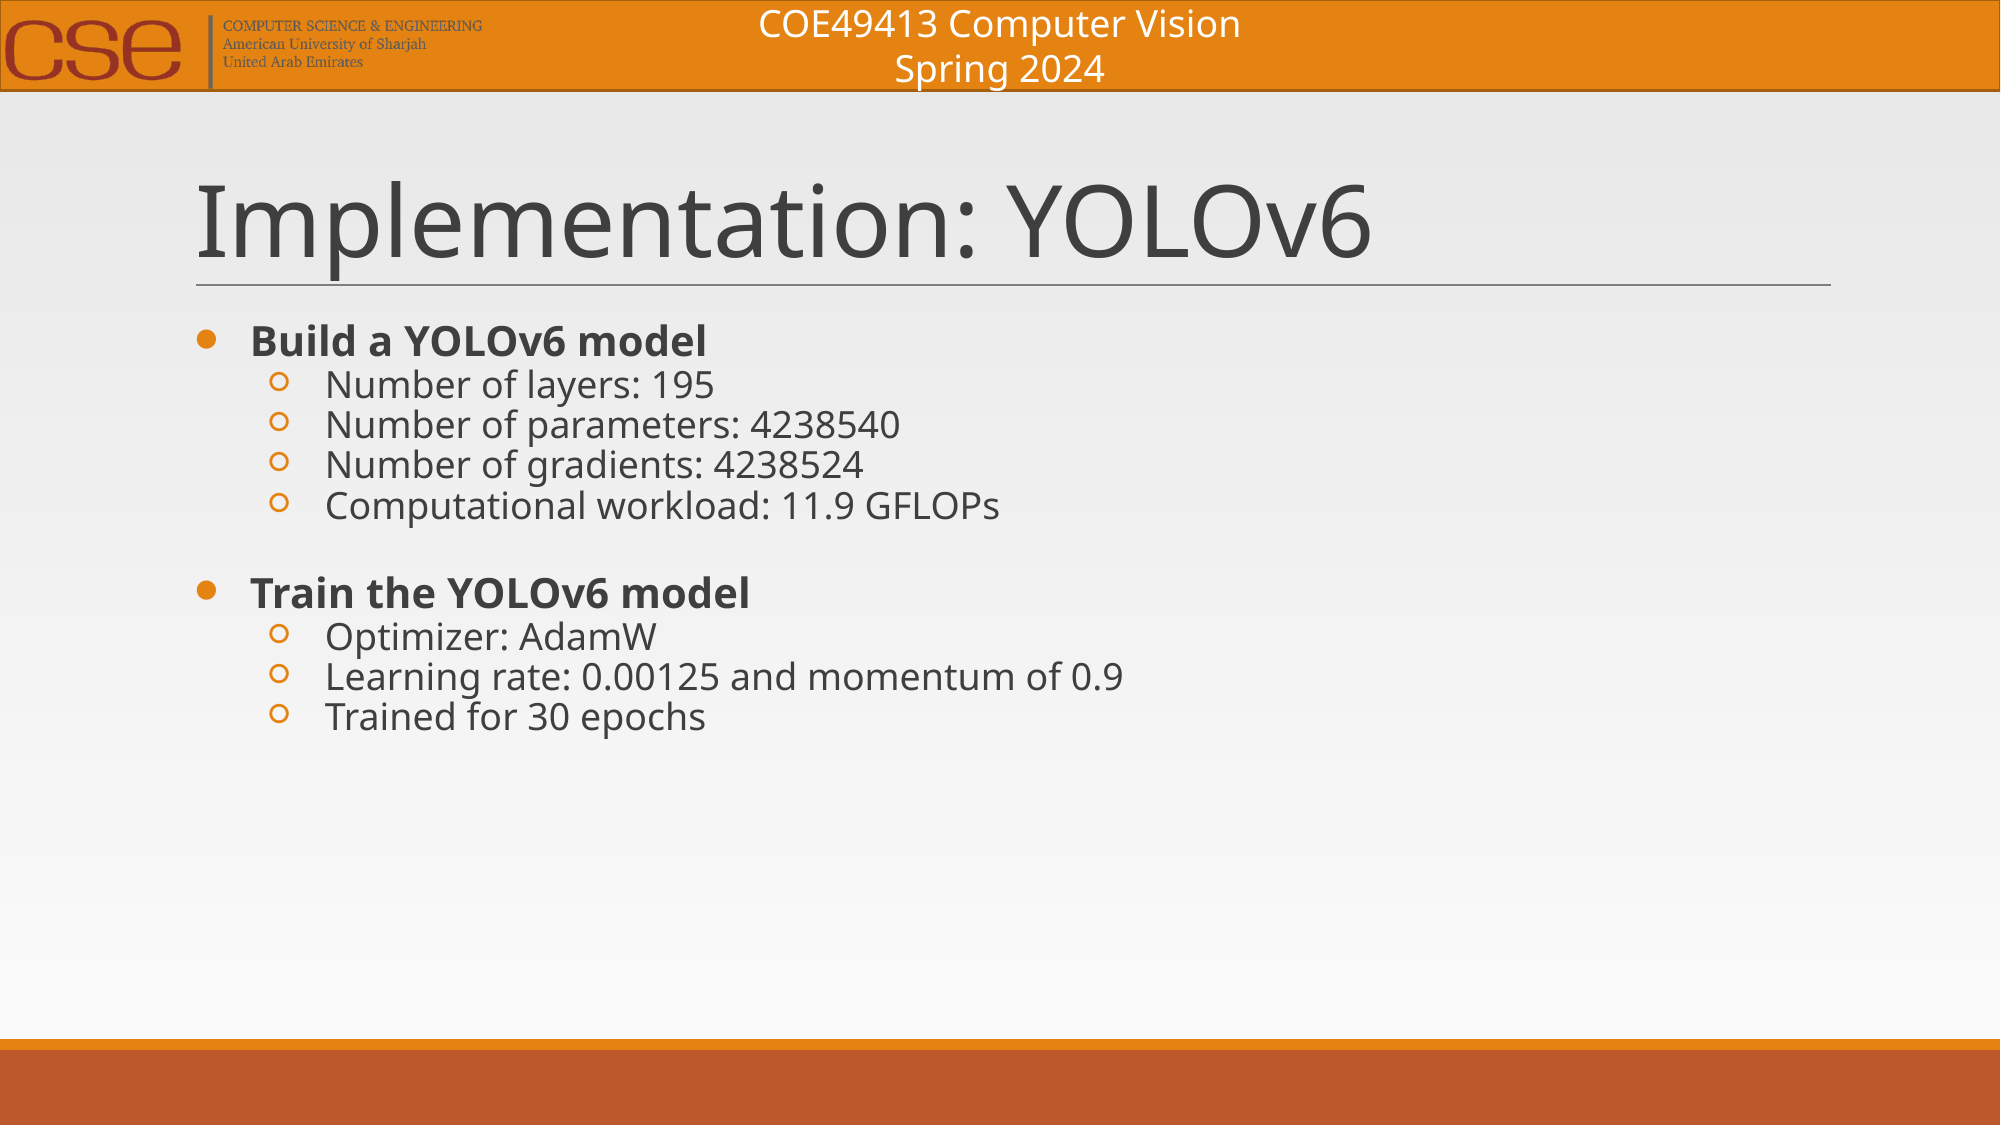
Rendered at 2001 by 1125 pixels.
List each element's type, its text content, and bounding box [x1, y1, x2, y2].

picture [0, 3, 491, 96]
list Build a YOLOv6 model Number of layers: 195 Number of parameters: 4238540 Number of gradients: 4238524 Computational workload: 11.9 GFLOPs Train the YOLOv6 model Optimizer: AdamW Learning rate: 0.00125 and momentum of 0.9 Trained for 30 epochs [174, 313, 1825, 974]
title Implementation: YOLOv6 [180, 47, 1830, 285]
